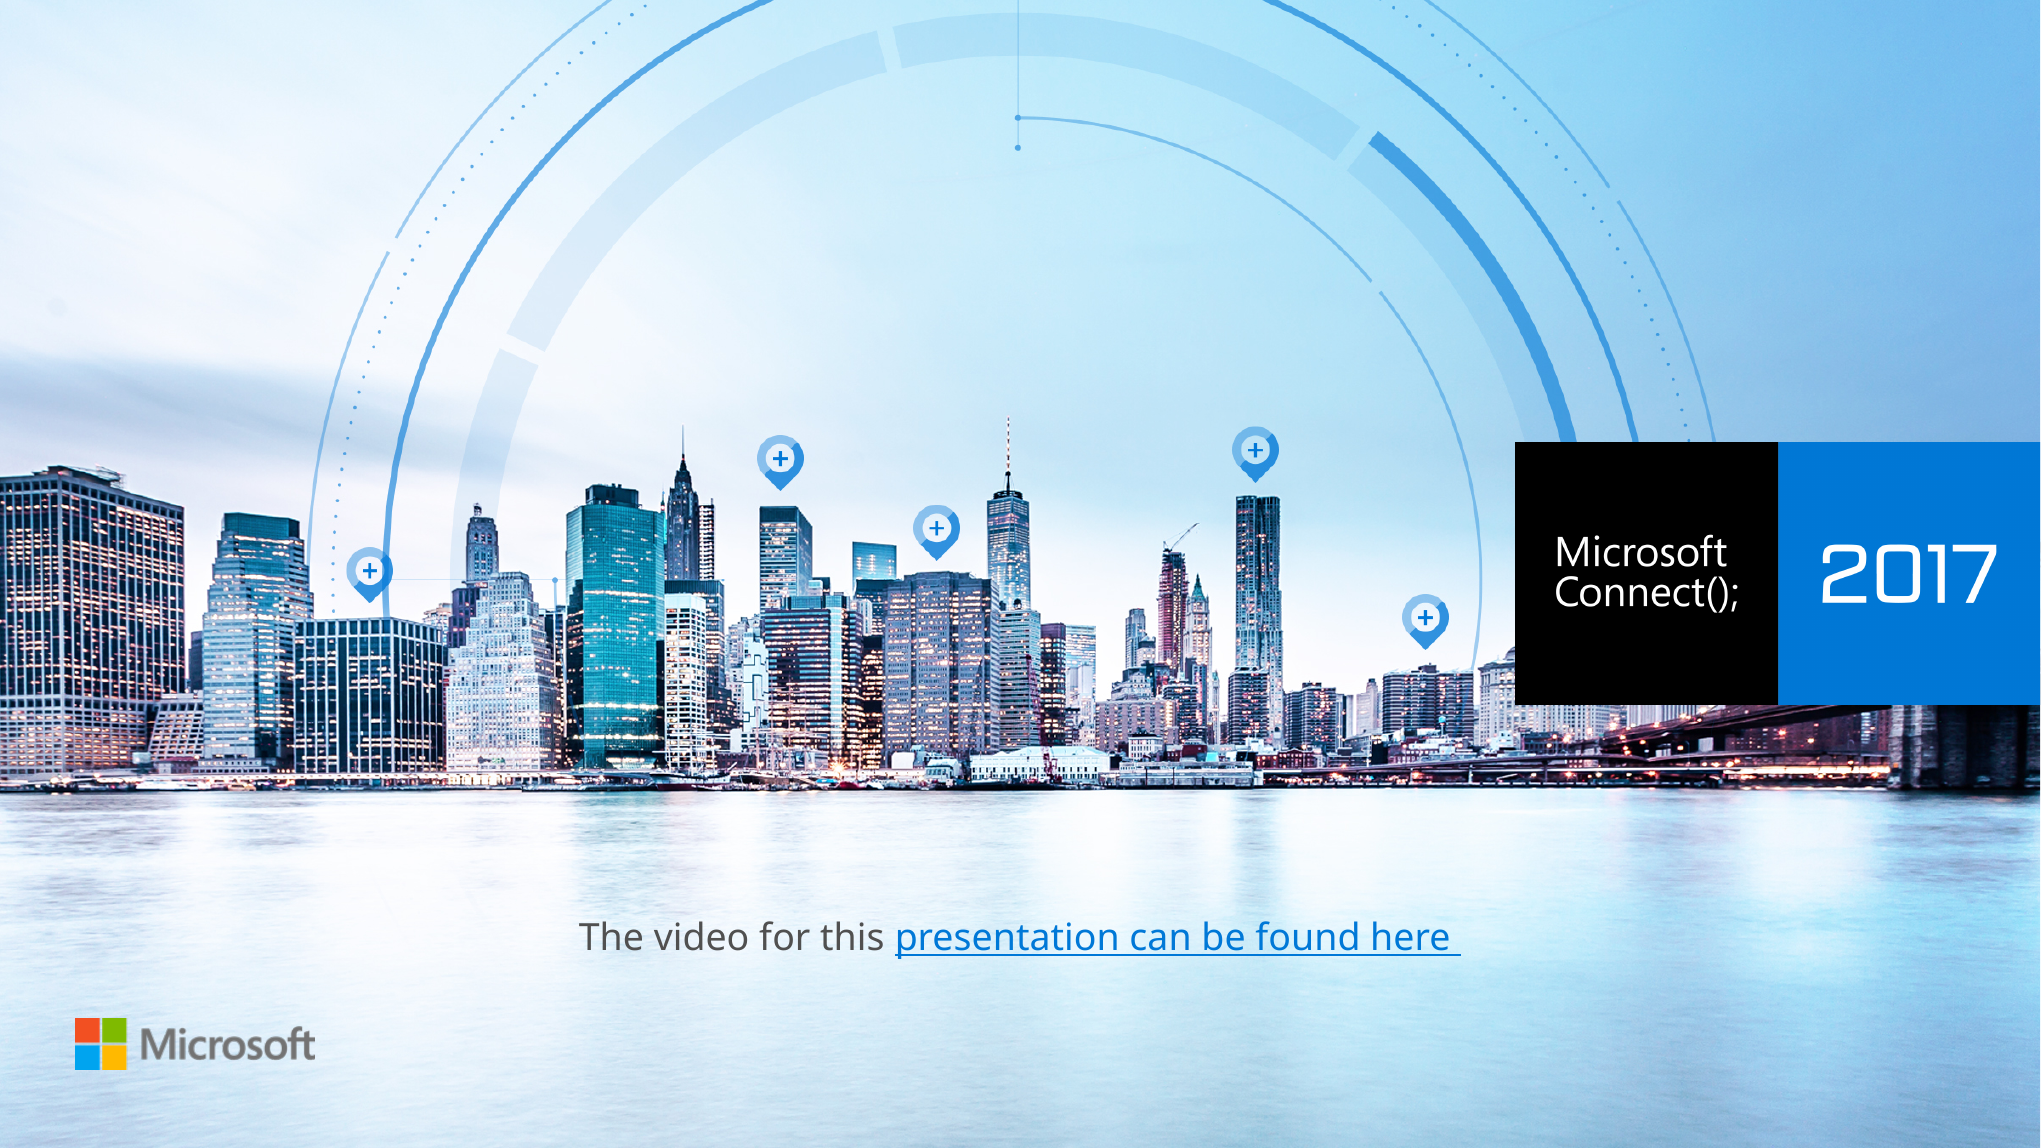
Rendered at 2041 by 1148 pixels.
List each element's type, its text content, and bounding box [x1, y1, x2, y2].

text_box The video for this presentation can be found here [564, 905, 1476, 972]
picture [0, 0, 2041, 1148]
